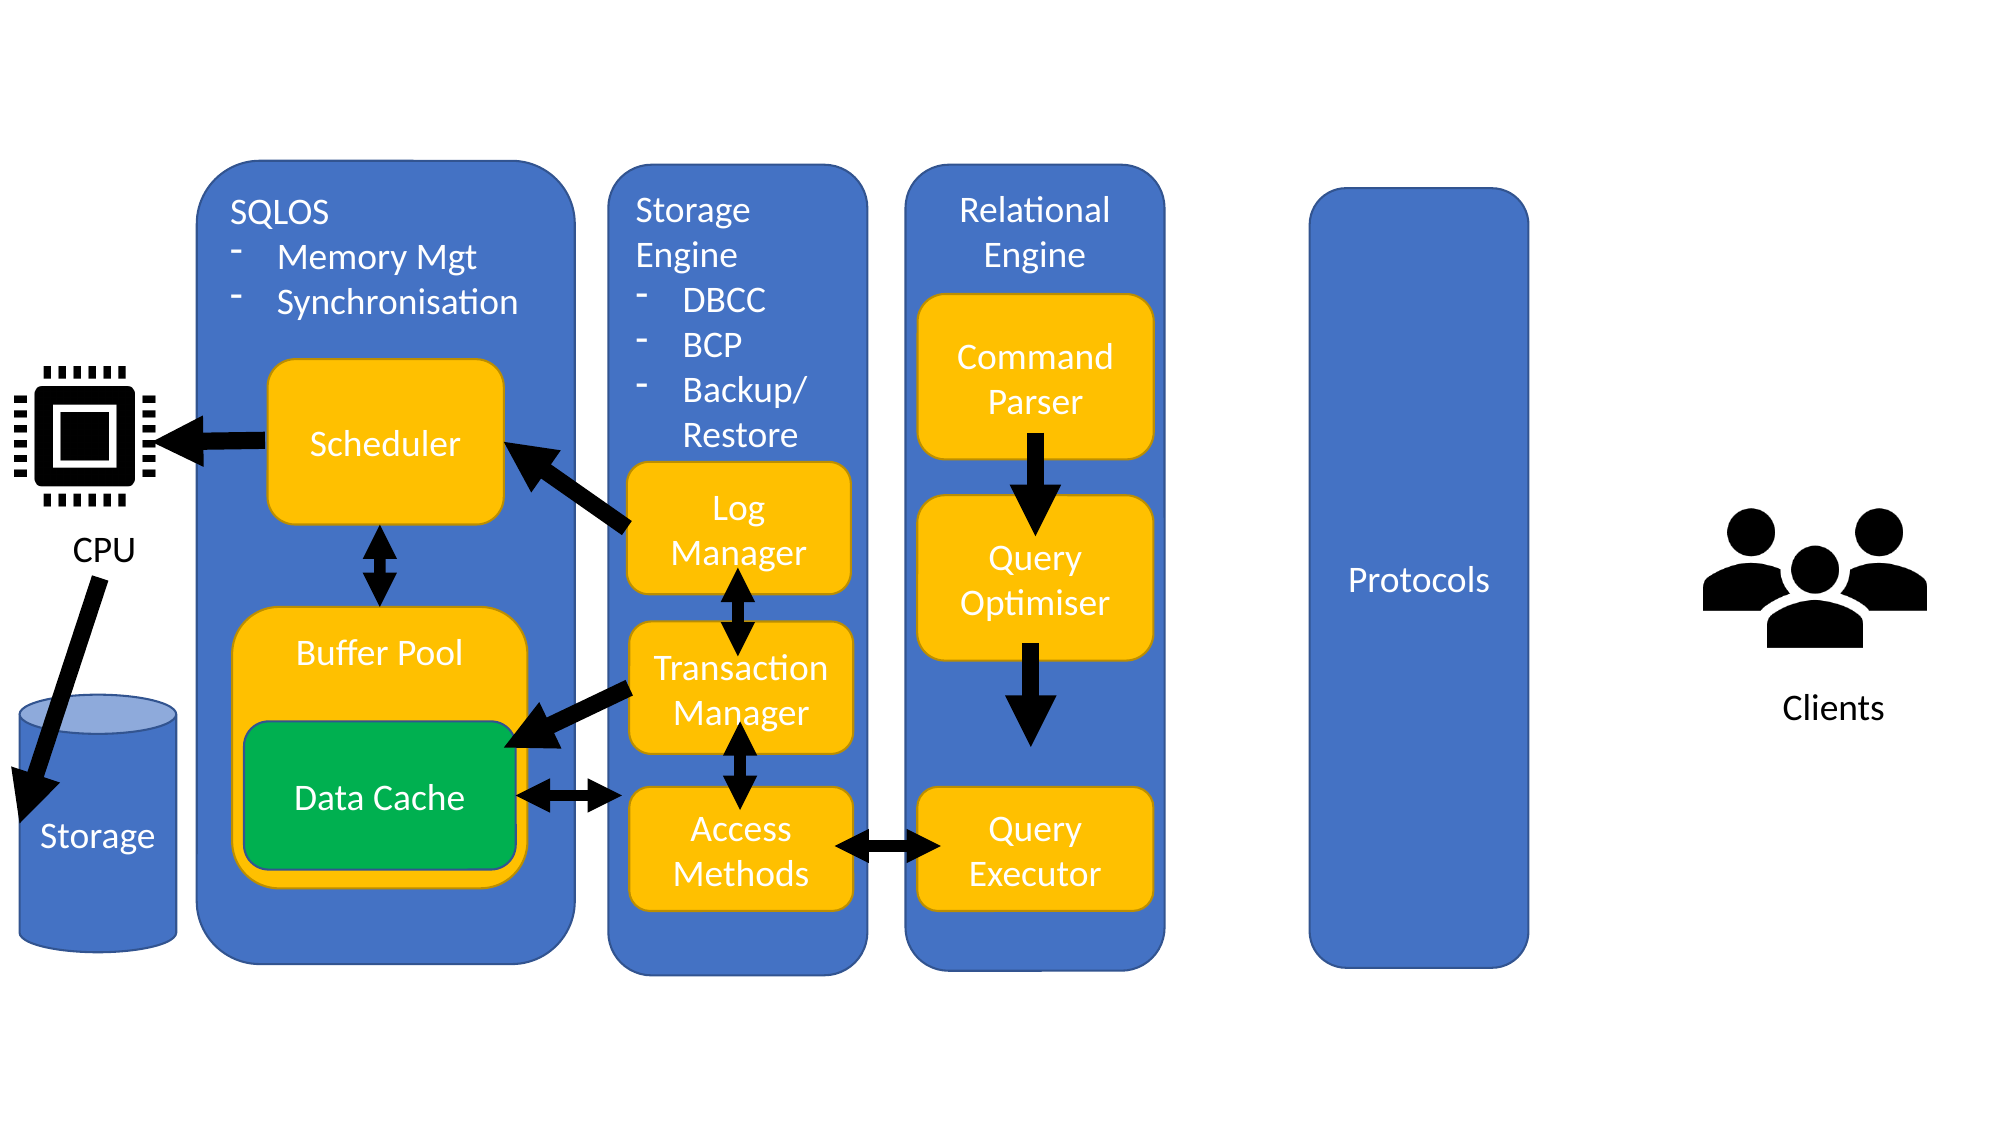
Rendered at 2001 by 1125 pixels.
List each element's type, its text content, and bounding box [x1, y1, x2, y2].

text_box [503, 441, 627, 529]
text_box Transaction Manager [628, 620, 855, 755]
text_box Query Executor [916, 785, 1155, 913]
text_box Buffer Pool [231, 605, 529, 890]
text_box Command Parser [916, 292, 1155, 461]
text_box Protocols [1308, 187, 1530, 969]
text_box Data Cache [242, 720, 517, 871]
text_box SQLOS Memory Mgt Synchronisation [195, 159, 576, 441]
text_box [97, 577, 101, 695]
text_box SQLOS Memory Mgt Synchronisation [195, 449, 576, 966]
text_box Clients [1767, 706, 1900, 735]
text_box Access Methods [628, 785, 855, 913]
text_box Storage [18, 693, 178, 954]
text_box Storage Engine DBCC BCP Backup/ Restore [607, 163, 869, 835]
text_box Log Manager [625, 460, 852, 596]
picture [0, 347, 174, 525]
text_box Query Optimiser [916, 494, 1155, 662]
picture [1687, 450, 1943, 706]
text_box CPU [58, 525, 152, 578]
text_box Storage Engine DBCC BCP Backup/ Restore [607, 743, 869, 977]
text_box Relational Engine [904, 163, 1166, 972]
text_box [503, 687, 630, 748]
text_box Scheduler [266, 358, 505, 526]
